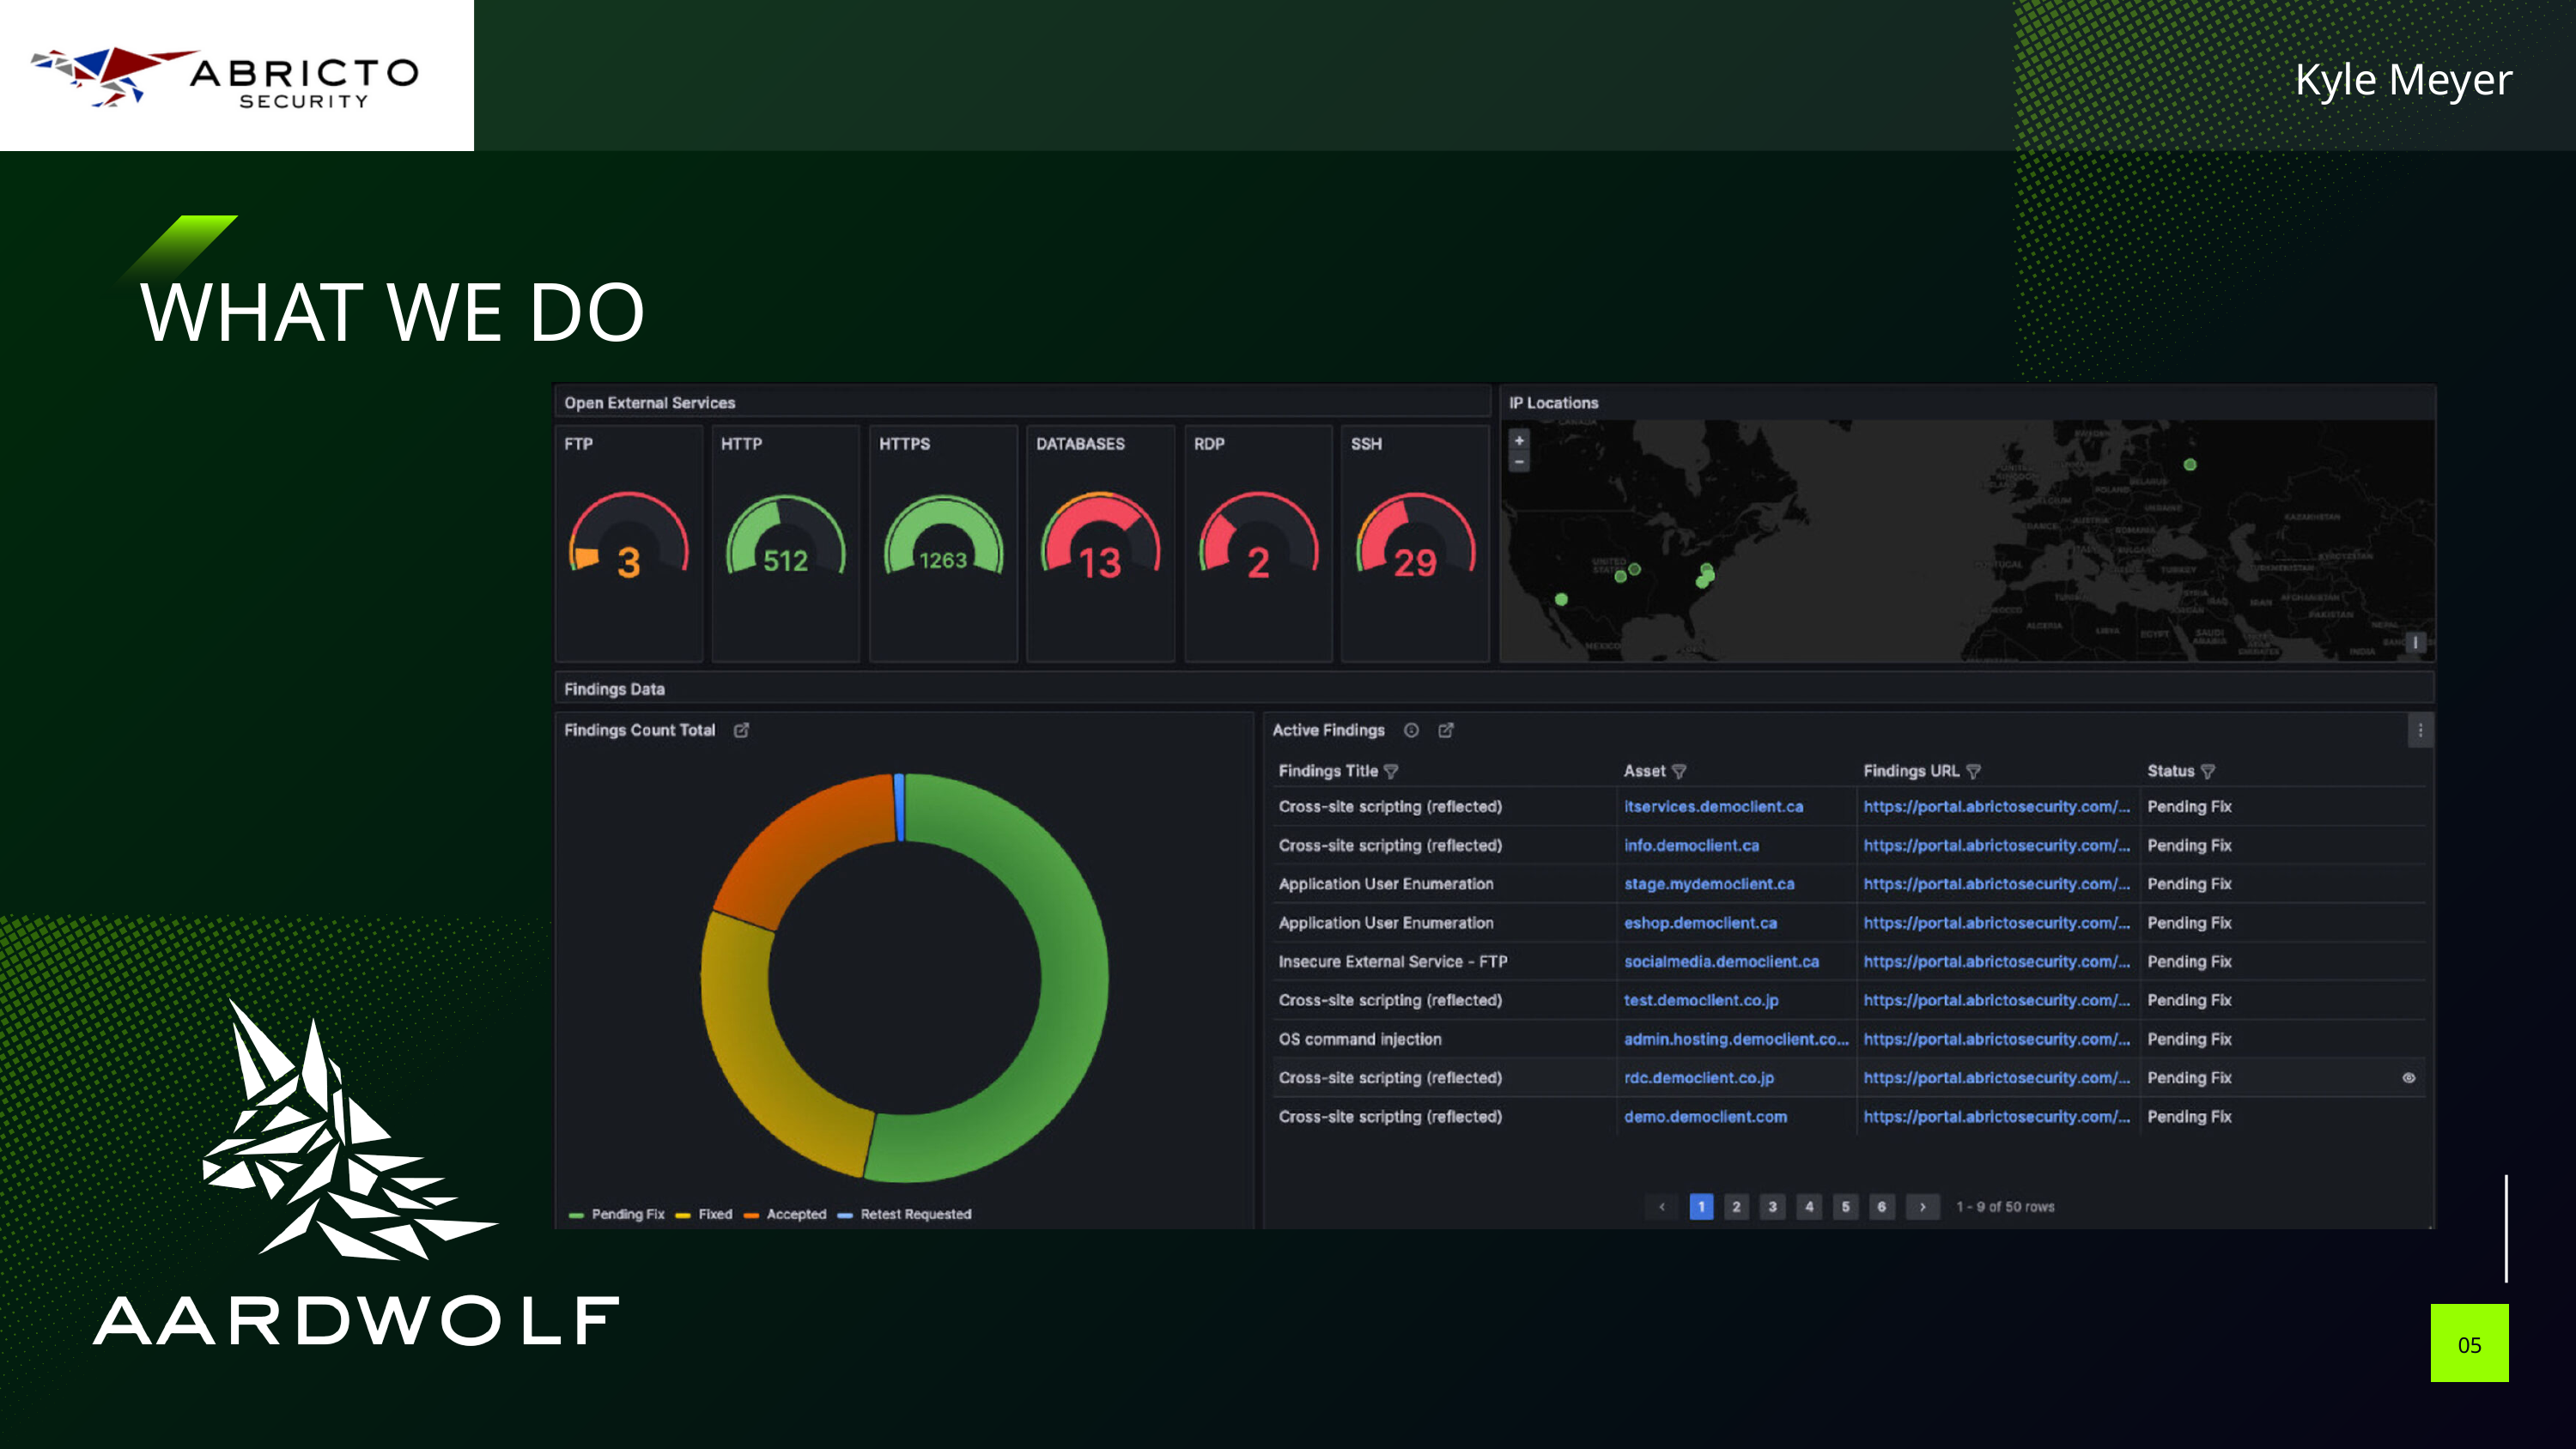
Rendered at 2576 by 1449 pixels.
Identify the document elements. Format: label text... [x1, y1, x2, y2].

text_box [0, 911, 567, 1449]
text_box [2431, 1303, 2510, 1382]
text_box WHAT WE DO [139, 244, 809, 357]
text_box [93, 215, 239, 305]
picture [92, 382, 2438, 1347]
text_box [2009, 160, 2576, 537]
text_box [0, 0, 2576, 152]
